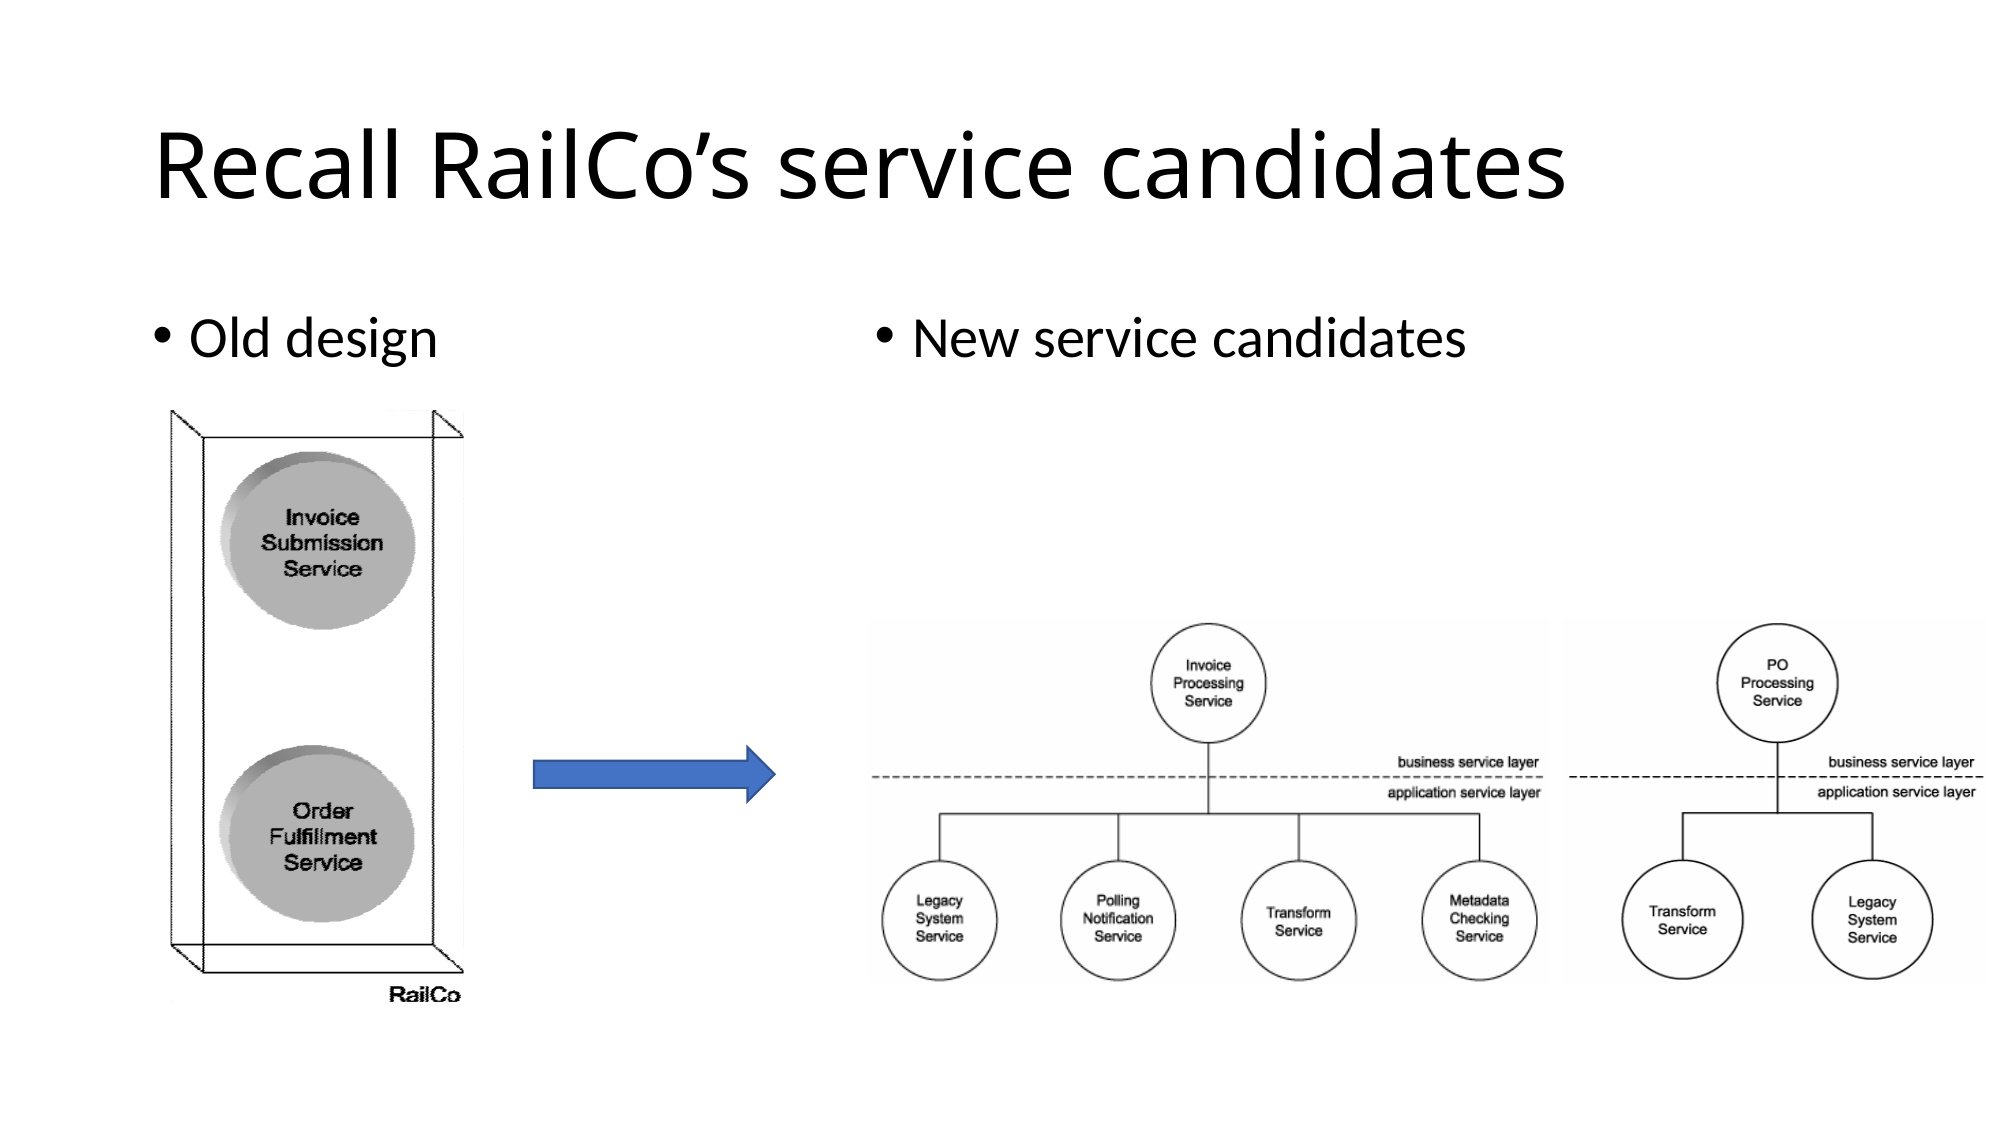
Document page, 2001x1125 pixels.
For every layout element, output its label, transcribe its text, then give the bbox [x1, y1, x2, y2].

picture [1563, 619, 1987, 983]
list Old design [137, 299, 812, 1014]
title Recall RailCo’s service candidates [137, 59, 1863, 278]
text_box [532, 744, 777, 804]
list New service candidates [859, 299, 1863, 1014]
text_box [170, 410, 464, 1002]
picture [868, 619, 1550, 983]
